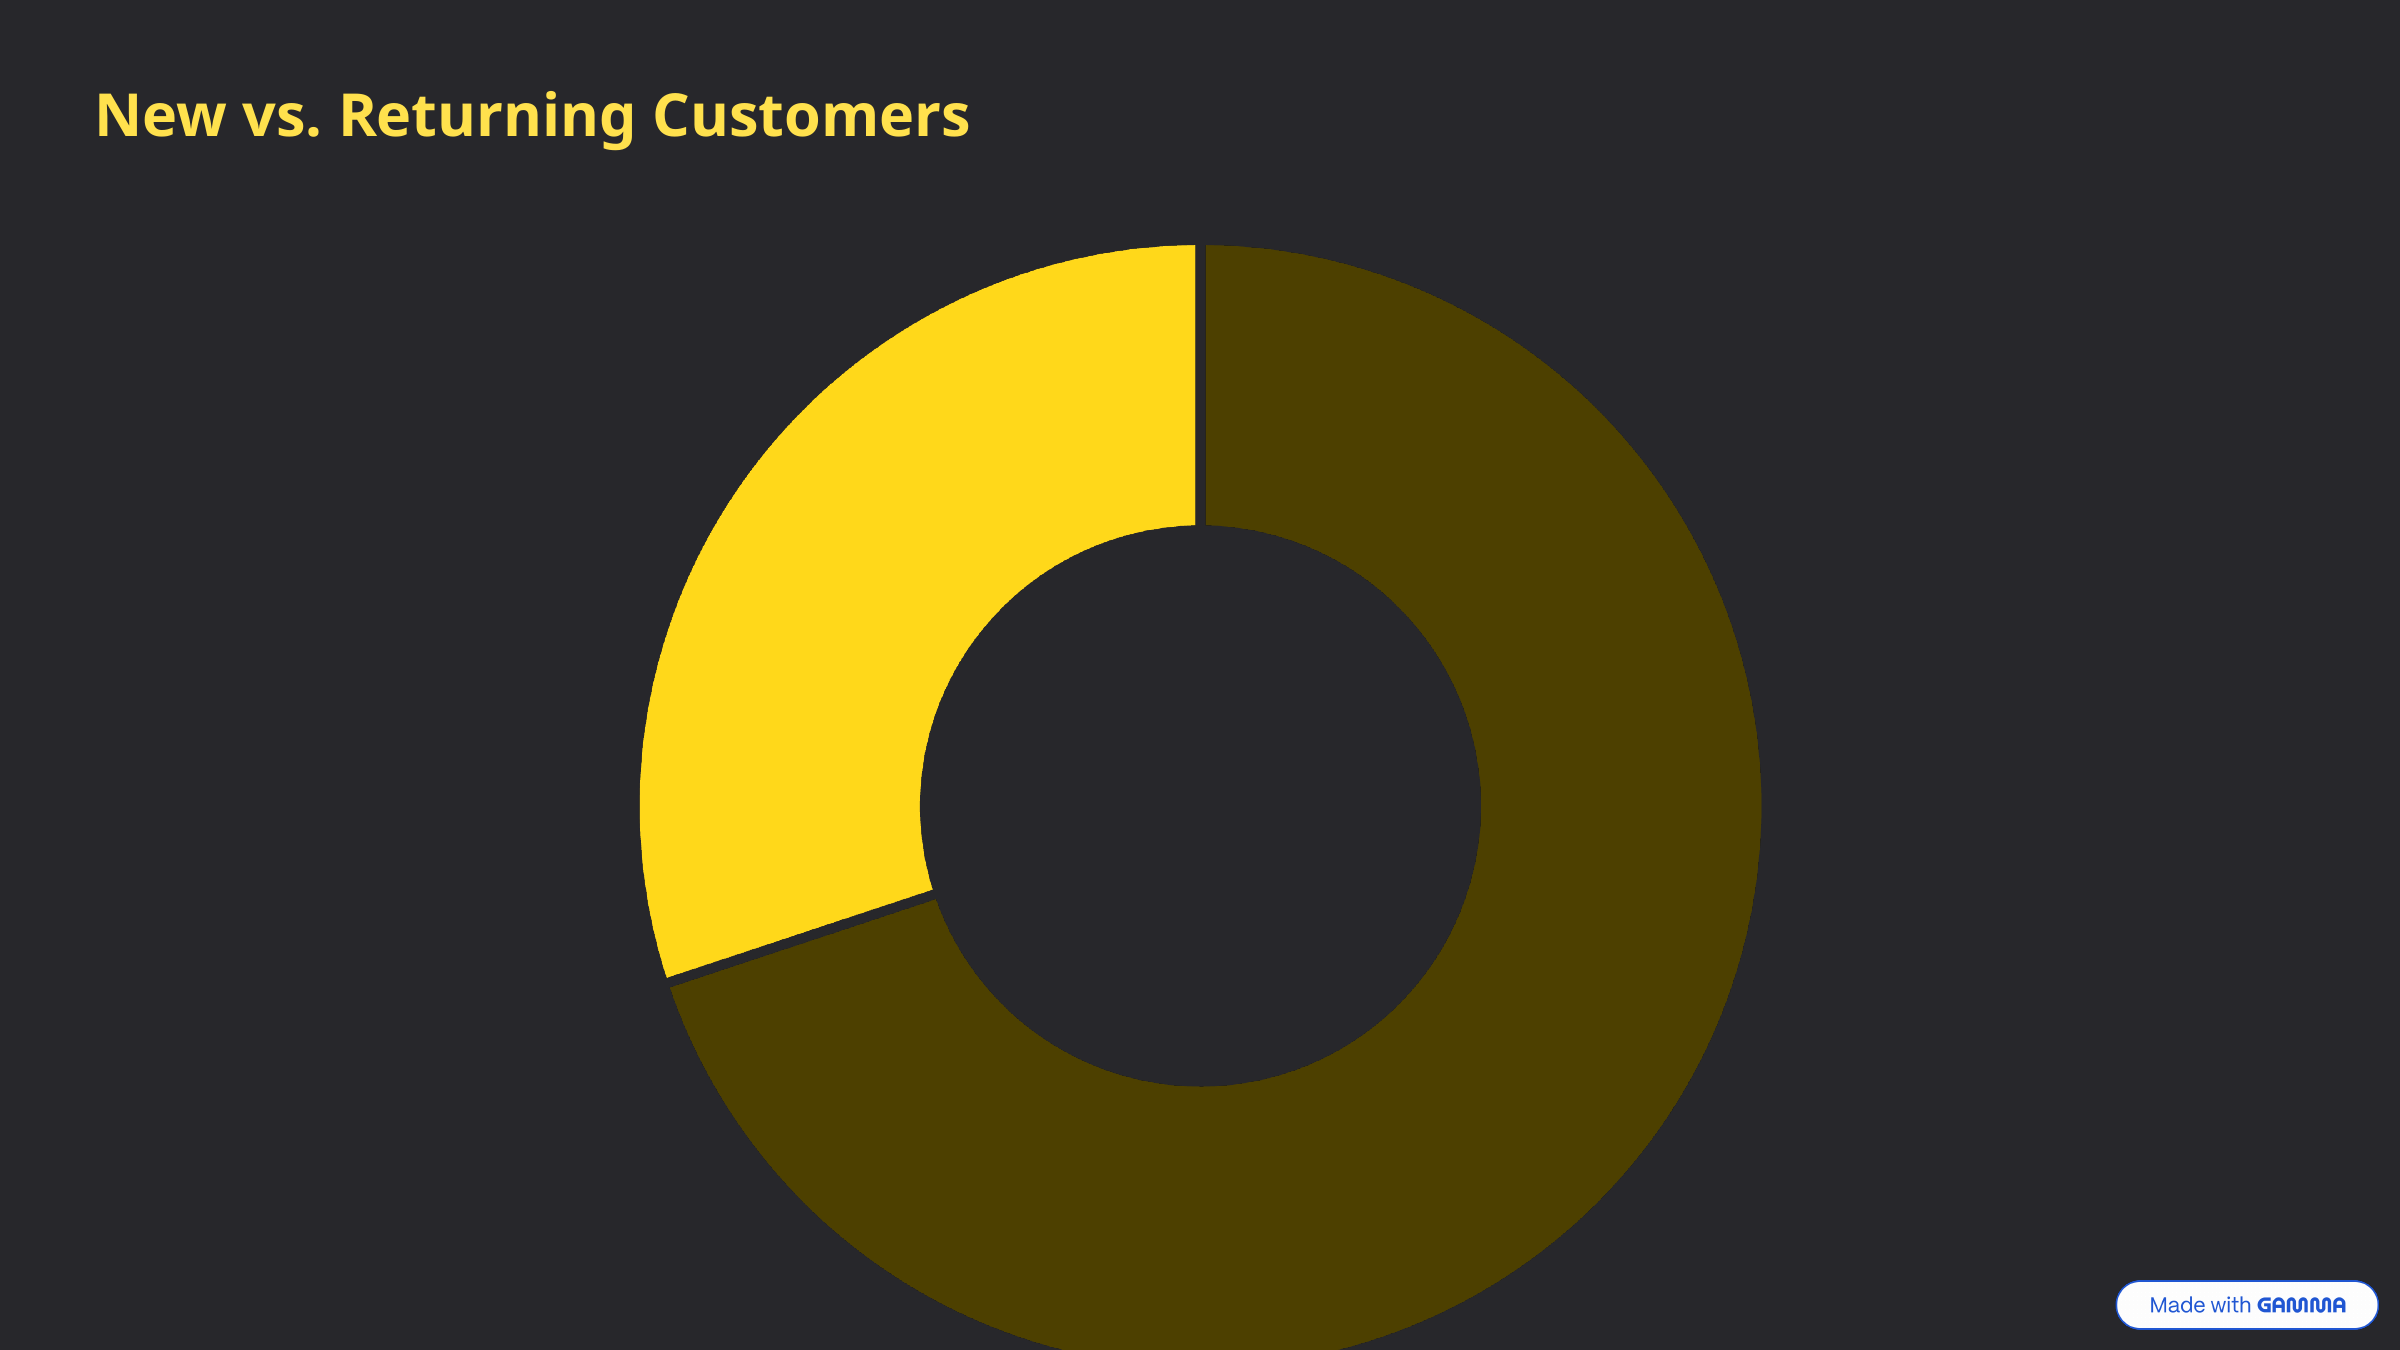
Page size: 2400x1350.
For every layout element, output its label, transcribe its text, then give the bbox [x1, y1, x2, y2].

text_box New vs. Returning Customers [94, 73, 1002, 149]
picture [94, 202, 2389, 1350]
